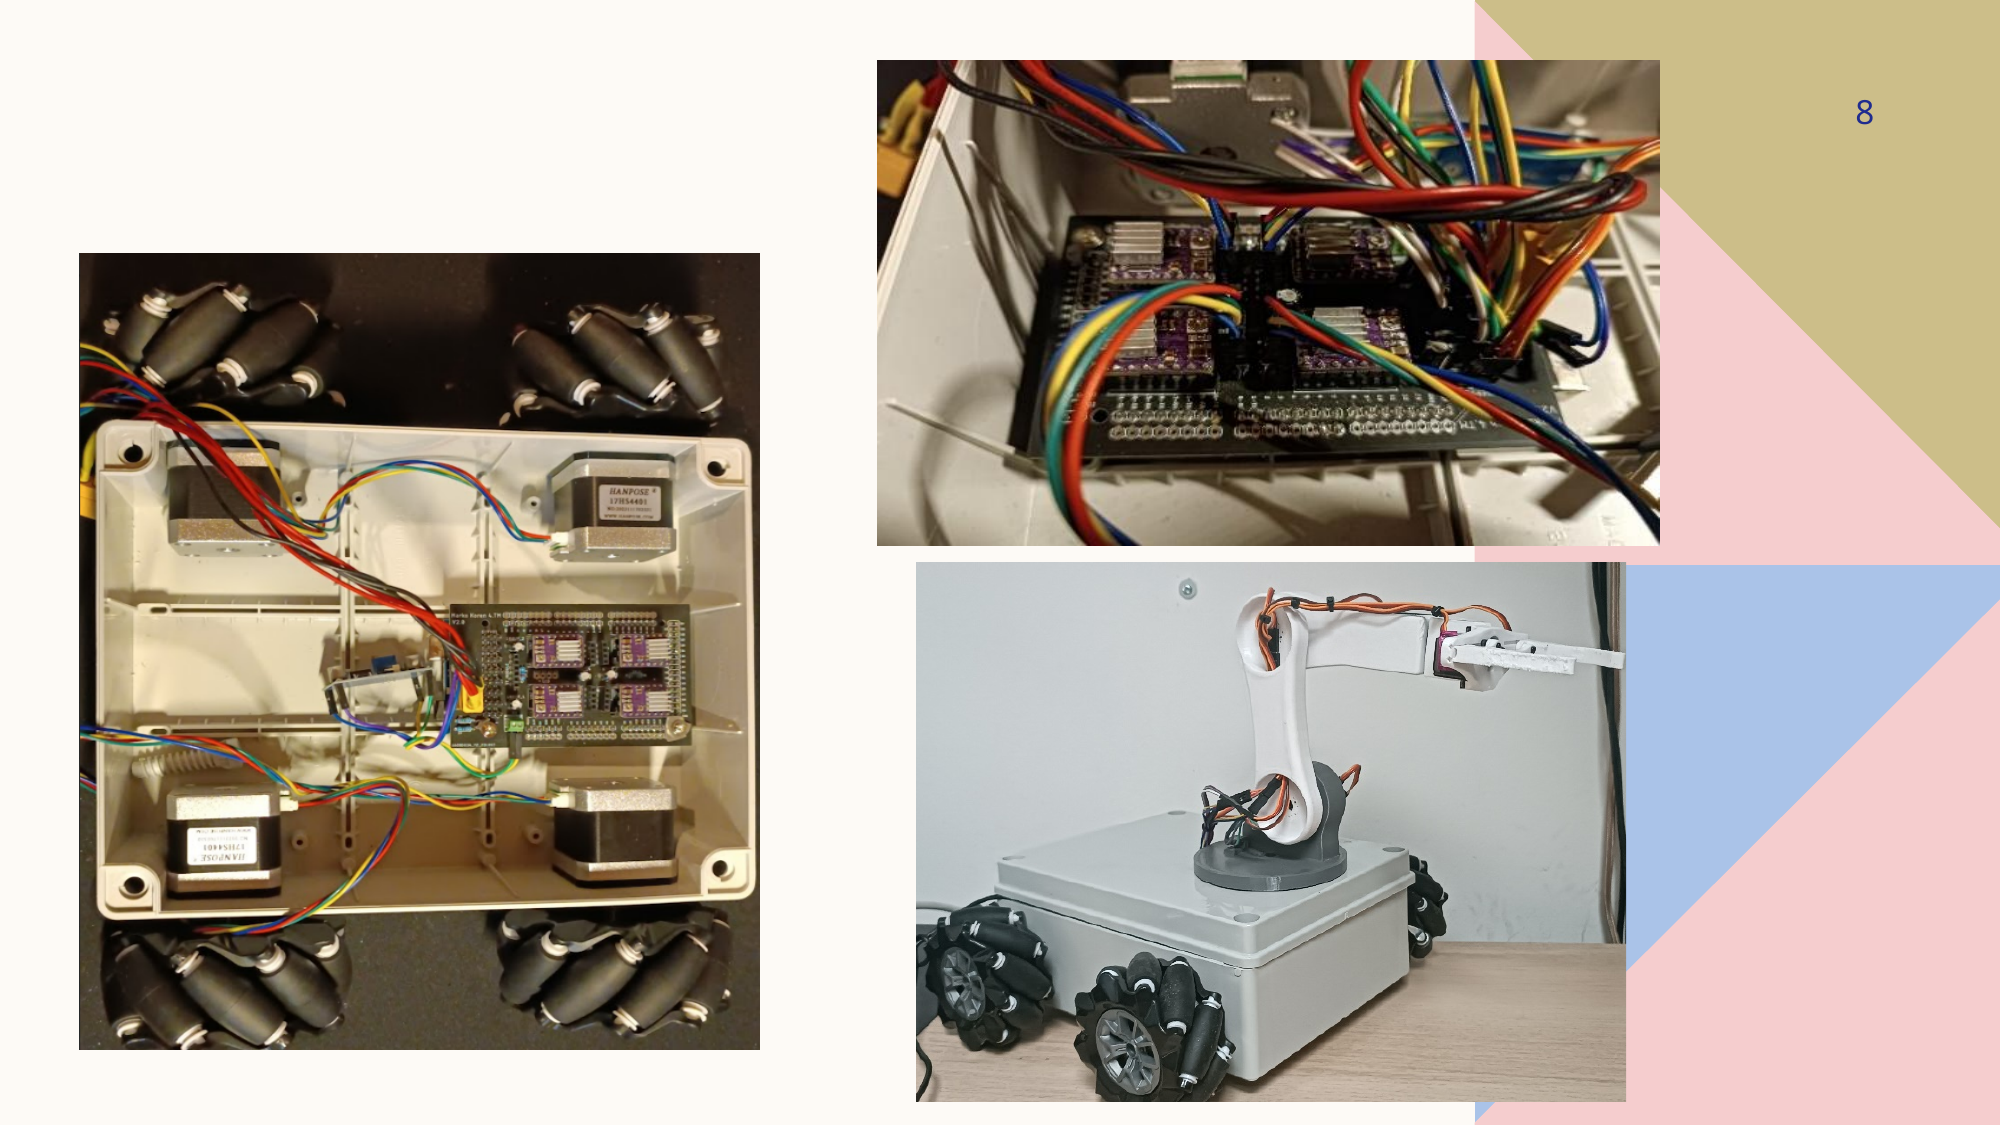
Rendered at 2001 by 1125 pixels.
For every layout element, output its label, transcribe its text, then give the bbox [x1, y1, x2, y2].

picture [78, 253, 760, 1051]
picture [877, 60, 1660, 546]
slide_number ‹#› [1712, 75, 1875, 153]
picture [915, 562, 1627, 1102]
